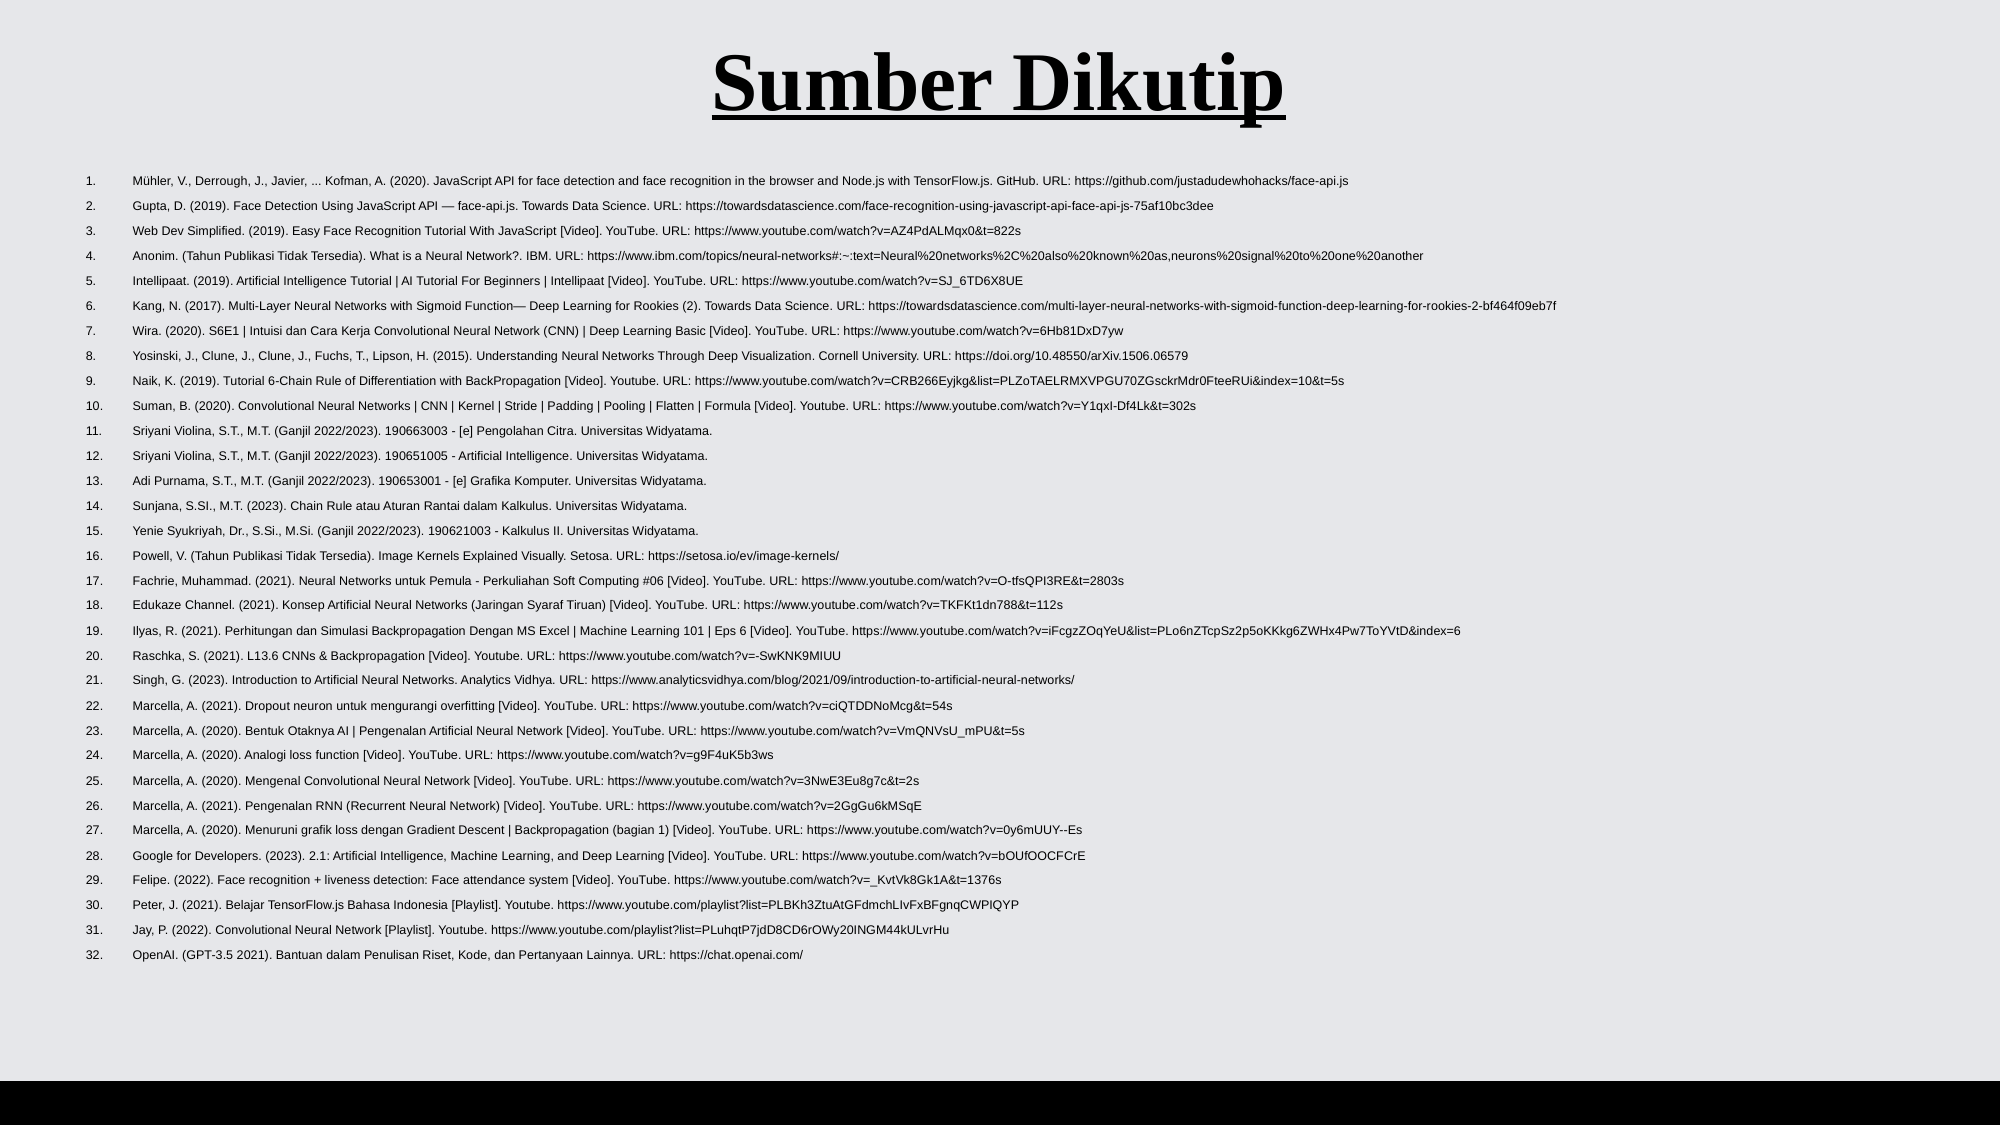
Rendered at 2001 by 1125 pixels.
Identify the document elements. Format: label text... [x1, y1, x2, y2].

subtitle Mühler, V., Derrough, J., Javier, ... Kofman, A. (2020). JavaScript API for face detection and face recognition in the browser and Node.js with TensorFlow.js. GitHub. URL: https://github.com/justadudewhohacks/face-api.js Gupta, D. (2019). Face Detection Using JavaScript API — face-api.js. Towards Data Science. URL: https://towardsdatascience.com/face-recognition-using-javascript-api-face-api-js-75af10bc3dee Web Dev Simplified. (2019). Easy Face Recognition Tutorial With JavaScript [Video]. YouTube. URL: https://www.youtube.com/watch?v=AZ4PdALMqx0&t=822s Anonim. (Tahun Publikasi Tidak Tersedia). What is a Neural Network?. IBM. URL: https://www.ibm.com/topics/neural-networks#:~:text=Neural%20networks%2C%20also%20known%20as,neurons%20signal%20to%20one%20another Intellipaat. (2019). Artificial Intelligence Tutorial | AI Tutorial For Beginners | Intellipaat [Video]. YouTube. URL: https://www.youtube.com/watch?v=SJ_6TD6X8UE Kang, N. (2017). Multi-Layer Neural Networks with Sigmoid Function— Deep Learning for Rookies (2). Towards Data Science. URL: https://towardsdatascience.com/multi-layer-neural-networks-with-sigmoid-function-deep-learning-for-rookies-2-bf464f09eb7f Wira. (2020). S6E1 | Intuisi dan Cara Kerja Convolutional Neural Network (CNN) | Deep Learning Basic [Video]. YouTube. URL: https://www.youtube.com/watch?v=6Hb81DxD7yw Yosinski, J., Clune, J., Clune, J., Fuchs, T., Lipson, H. (2015). Understanding Neural Networks Through Deep Visualization. Cornell University. URL: https://doi.org/10.48550/arXiv.1506.06579 Naik, K. (2019). Tutorial 6-Chain Rule of Differentiation with BackPropagation [Video]. Youtube. URL: https://www.youtube.com/watch?v=CRB266Eyjkg&list=PLZoTAELRMXVPGU70ZGsckrMdr0FteeRUi&index=10&t=5s Suman, B. (2020). Convolutional Neural Networks | CNN | Kernel | Stride | Padding | Pooling | Flatten | Formula [Video]. Youtube. URL: https://www.youtube.com/watch?v=Y1qxI-Df4Lk&t=302s Sriyani Violina, S.T., M.T. (Ganjil 2022/2023). 190663003 - [e] Pengolahan Citra. Universitas Widyatama. Sriyani Violina, S.T., M.T. (Ganjil 2022/2023). 190651005 - Artificial Intelligence. Universitas Widyatama. Adi Purnama, S.T., M.T. (Ganjil 2022/2023). 190653001 - [e] Grafika Komputer. Universitas Widyatama. Sunjana, S.SI., M.T. (2023). Chain Rule atau Aturan Rantai dalam Kalkulus. Universitas Widyatama. Yenie Syukriyah, Dr., S.Si., M.Si. (Ganjil 2022/2023). 190621003 - Kalkulus II. Universitas Widyatama. Powell, V. (Tahun Publikasi Tidak Tersedia). Image Kernels Explained Visually. Setosa. URL: https://setosa.io/ev/image-kernels/ Fachrie, Muhammad. (2021). Neural Networks untuk Pemula - Perkuliahan Soft Computing #06 [Video]. YouTube. URL: https://www.youtube.com/watch?v=O-tfsQPI3RE&t=2803s Edukaze Channel. (2021). Konsep Artificial Neural Networks (Jaringan Syaraf Tiruan) [Video]. YouTube. URL: https://www.youtube.com/watch?v=TKFKt1dn788&t=112s Ilyas, R. (2021). Perhitungan dan Simulasi Backpropagation Dengan MS Excel | Machine Learning 101 | Eps 6 [Video]. YouTube. https://www.youtube.com/watch?v=iFcgzZOqYeU&list=PLo6nZTcpSz2p5oKKkg6ZWHx4Pw7ToYVtD&index=6 Raschka, S. (2021). L13.6 CNNs & Backpropagation [Video]. Youtube. URL: https://www.youtube.com/watch?v=-SwKNK9MIUU Singh, G. (2023). Introduction to Artificial Neural Networks. Analytics Vidhya. URL: https://www.analyticsvidhya.com/blog/2021/09/introduction-to-artificial-neural-networks/ Marcella, A. (2021). Dropout neuron untuk mengurangi overfitting [Video]. YouTube. URL: https://www.youtube.com/watch?v=ciQTDDNoMcg&t=54s Marcella, A. (2020). Bentuk Otaknya AI | Pengenalan Artificial Neural Network [Video]. YouTube. URL: https://www.youtube.com/watch?v=VmQNVsU_mPU&t=5s Marcella, A. (2020). Analogi loss function [Video]. YouTube. URL: https://www.youtube.com/watch?v=g9F4uK5b3ws Marcella, A. (2020). Mengenal Convolutional Neural Network [Video]. YouTube. URL: https://www.youtube.com/watch?v=3NwE3Eu8g7c&t=2s Marcella, A. (2021). Pengenalan RNN (Recurrent Neural Network) [Video]. YouTube. URL: https://www.youtube.com/watch?v=2GgGu6kMSqE Marcella, A. (2020). Menuruni grafik loss dengan Gradient Descent | Backpropagation (bagian 1) [Video]. YouTube. URL: https://www.youtube.com/watch?v=0y6mUUY--Es Google for Developers. (2023). 2.1: Artificial Intelligence, Machine Learning, and Deep Learning [Video]. YouTube. URL: https://www.youtube.com/watch?v=bOUfOOCFCrE Felipe. (2022). Face recognition + liveness detection: Face attendance system [Video]. YouTube. https://www.youtube.com/watch?v=_KvtVk8Gk1A&t=1376s Peter, J. (2021). Belajar TensorFlow.js Bahasa Indonesia [Playlist]. Youtube. https://www.youtube.com/playlist?list=PLBKh3ZtuAtGFdmchLIvFxBFgnqCWPIQYP Jay, P. (2022). Convolutional Neural Network [Playlist]. Youtube. https://www.youtube.com/playlist?list=PLuhqtP7jdD8CD6rOWy20INGM44kULvrHu OpenAI. (GPT-3.5 2021). Bantuan dalam Penulisan Riset, Kode, dan Pertanyaan Lainnya. URL: https://chat.openai.com/ [70, 157, 1942, 1053]
title Sumber Dikutip [13, 19, 1984, 135]
text_box [0, 1080, 2000, 1125]
